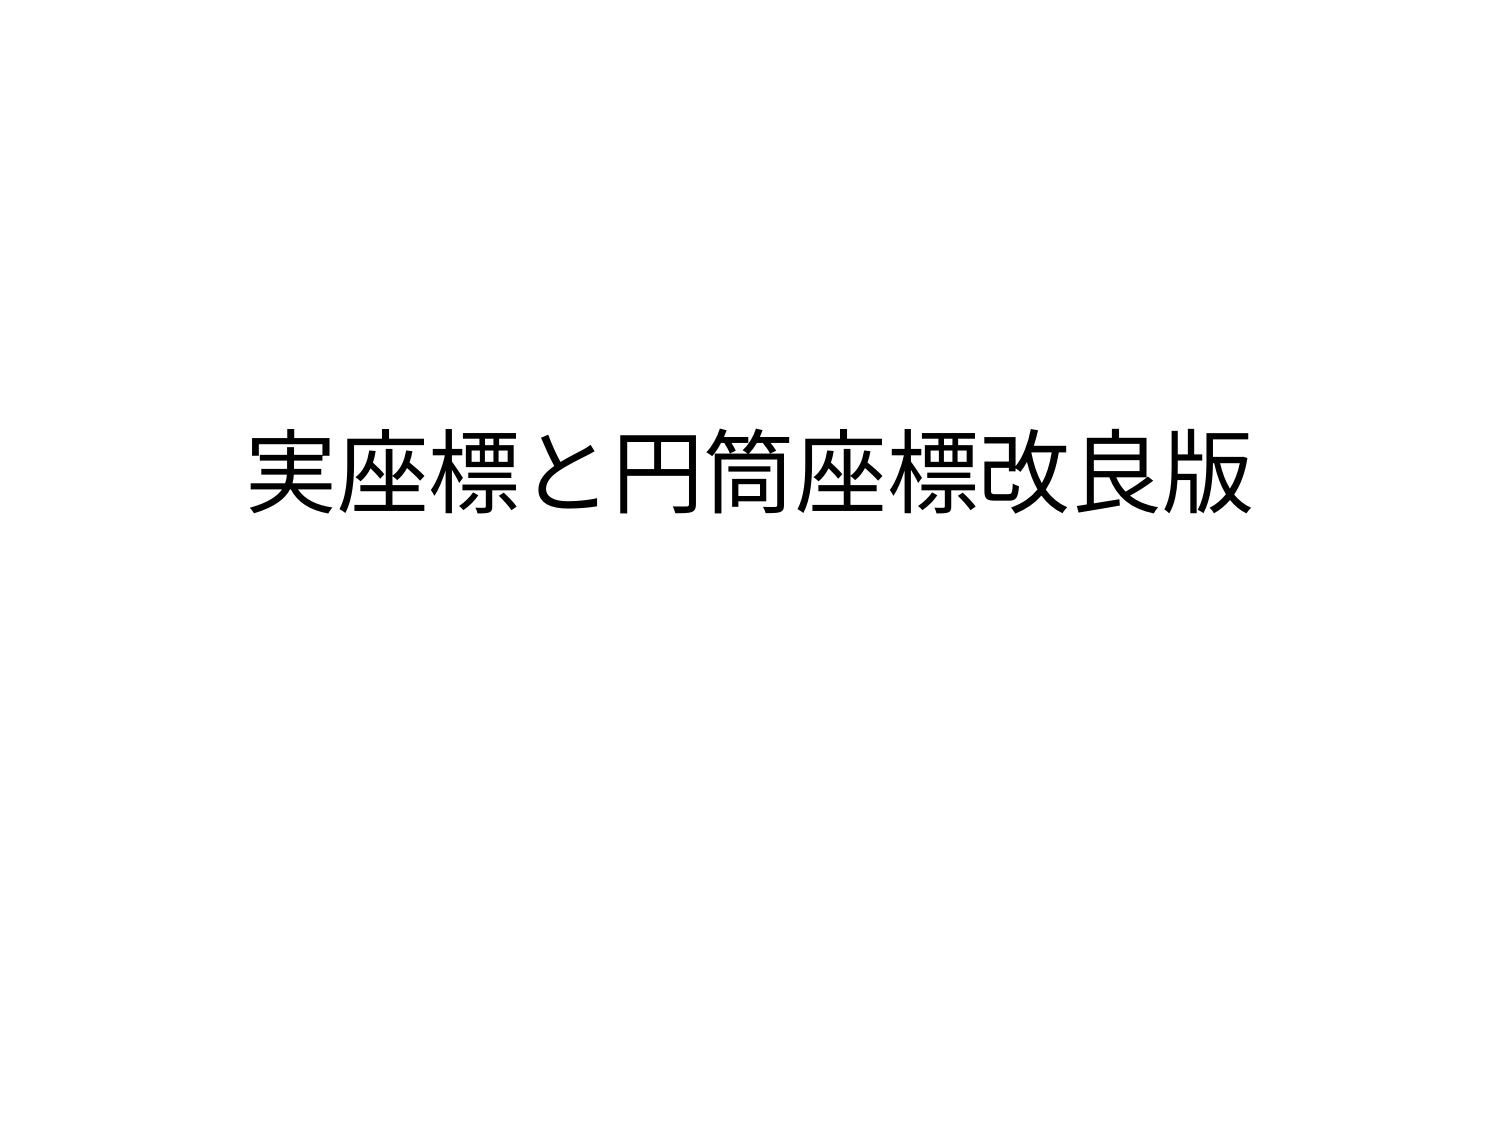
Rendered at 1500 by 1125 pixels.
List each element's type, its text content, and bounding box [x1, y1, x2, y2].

title 実座標と円筒座標改良版 [112, 349, 1388, 591]
